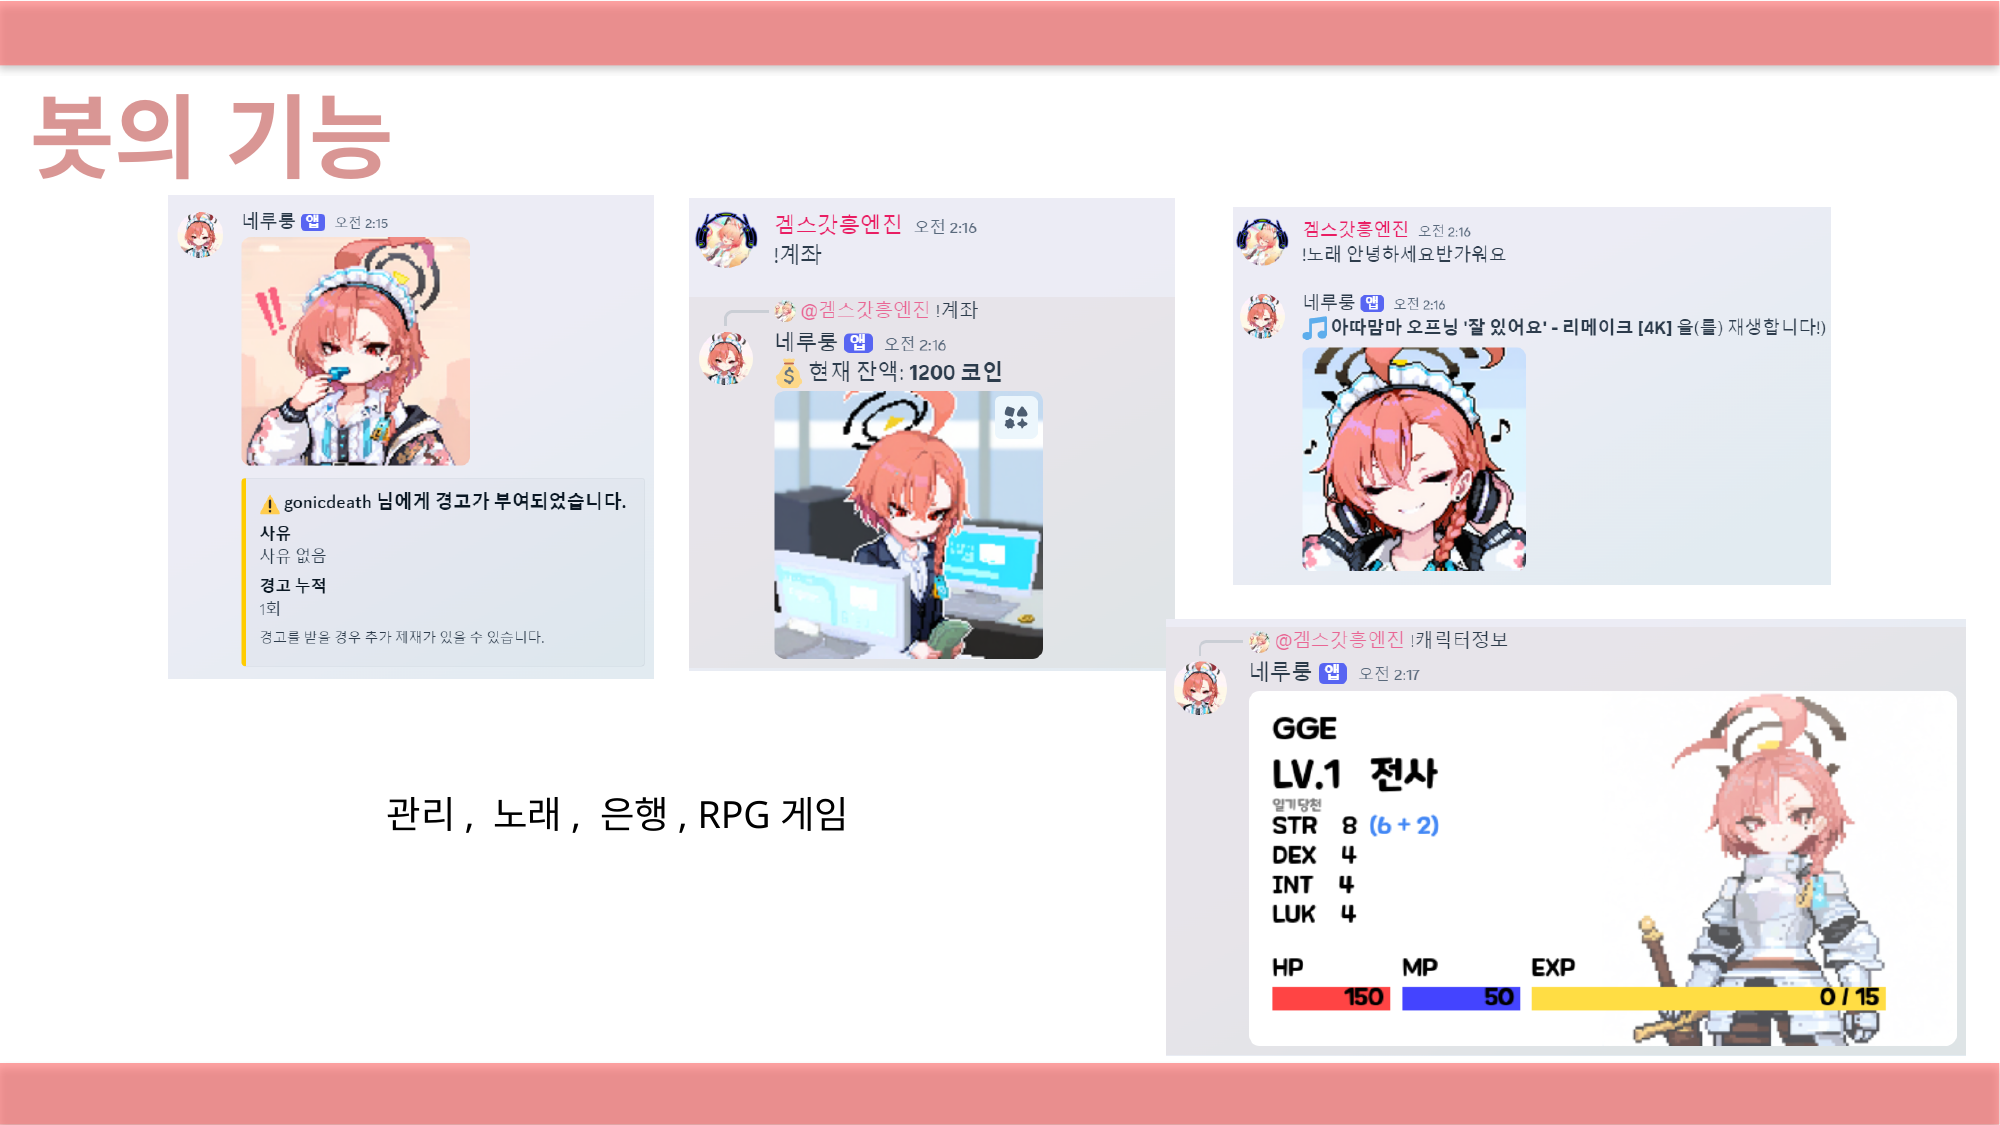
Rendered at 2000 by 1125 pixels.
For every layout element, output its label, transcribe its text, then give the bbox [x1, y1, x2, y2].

text_box [0, 1062, 2000, 1125]
text_box 봇의 기능 [15, 71, 747, 197]
text_box 관리, 노래, 은행, RPG게임 [371, 783, 864, 844]
picture [689, 197, 1966, 1056]
picture [168, 194, 654, 679]
picture [1233, 207, 1831, 585]
text_box [0, 0, 2000, 66]
